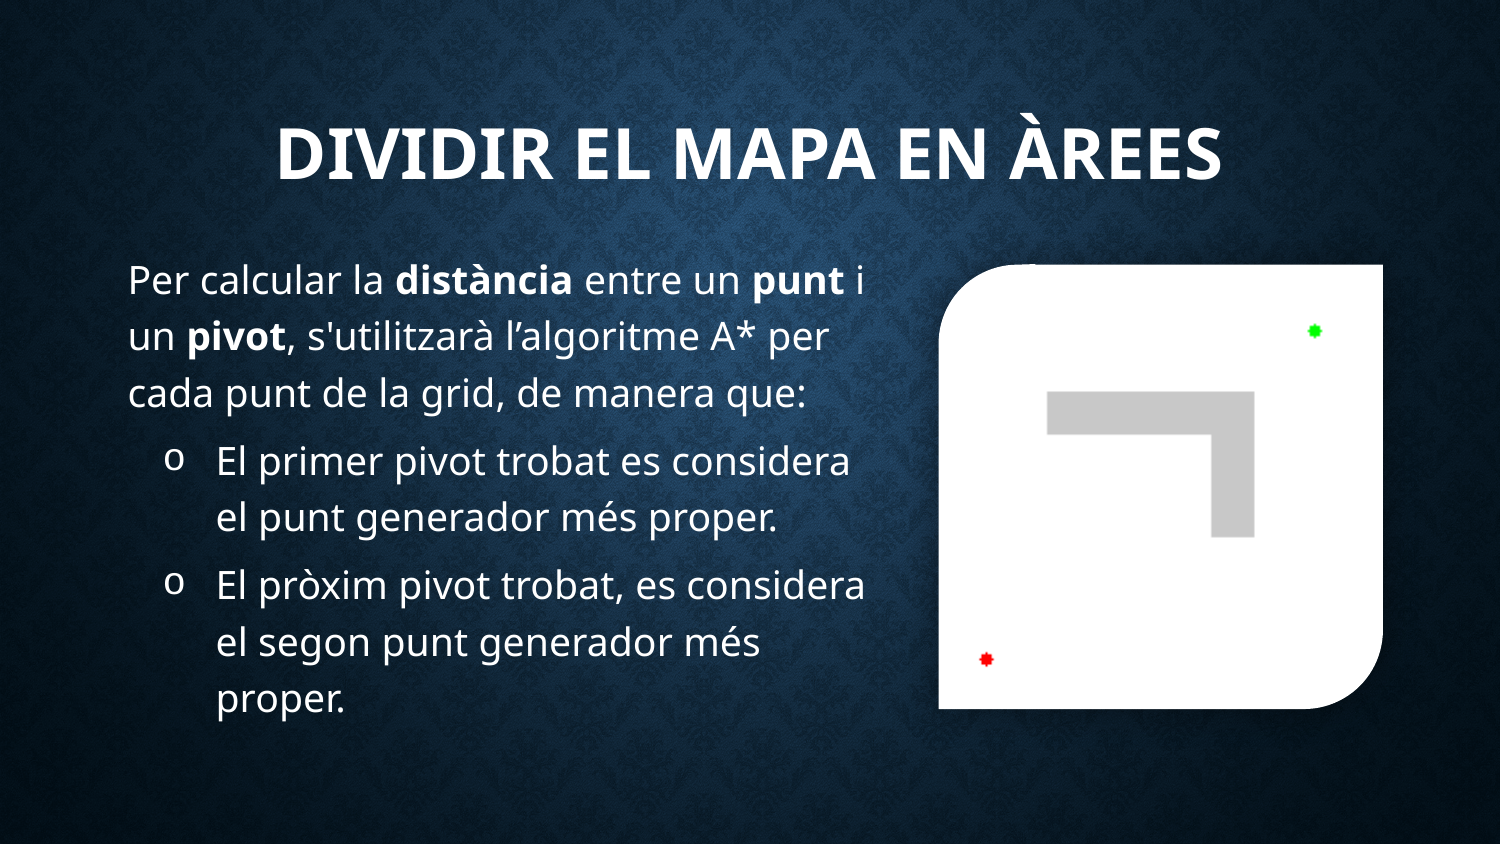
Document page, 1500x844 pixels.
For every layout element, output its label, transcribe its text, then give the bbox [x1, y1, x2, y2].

picture [945, 271, 1377, 703]
list Per calcular la distància entre un punt i un pivot, s'utilitzarà l’algoritme A* per cada punt de la grid, de manera que: El primer pivot trobat es considera el punt generador més proper. El pròxim pivot trobat, es considera el segon punt generador més proper. [112, 238, 894, 733]
title Dividir el mapa en àrees [112, 75, 1387, 239]
